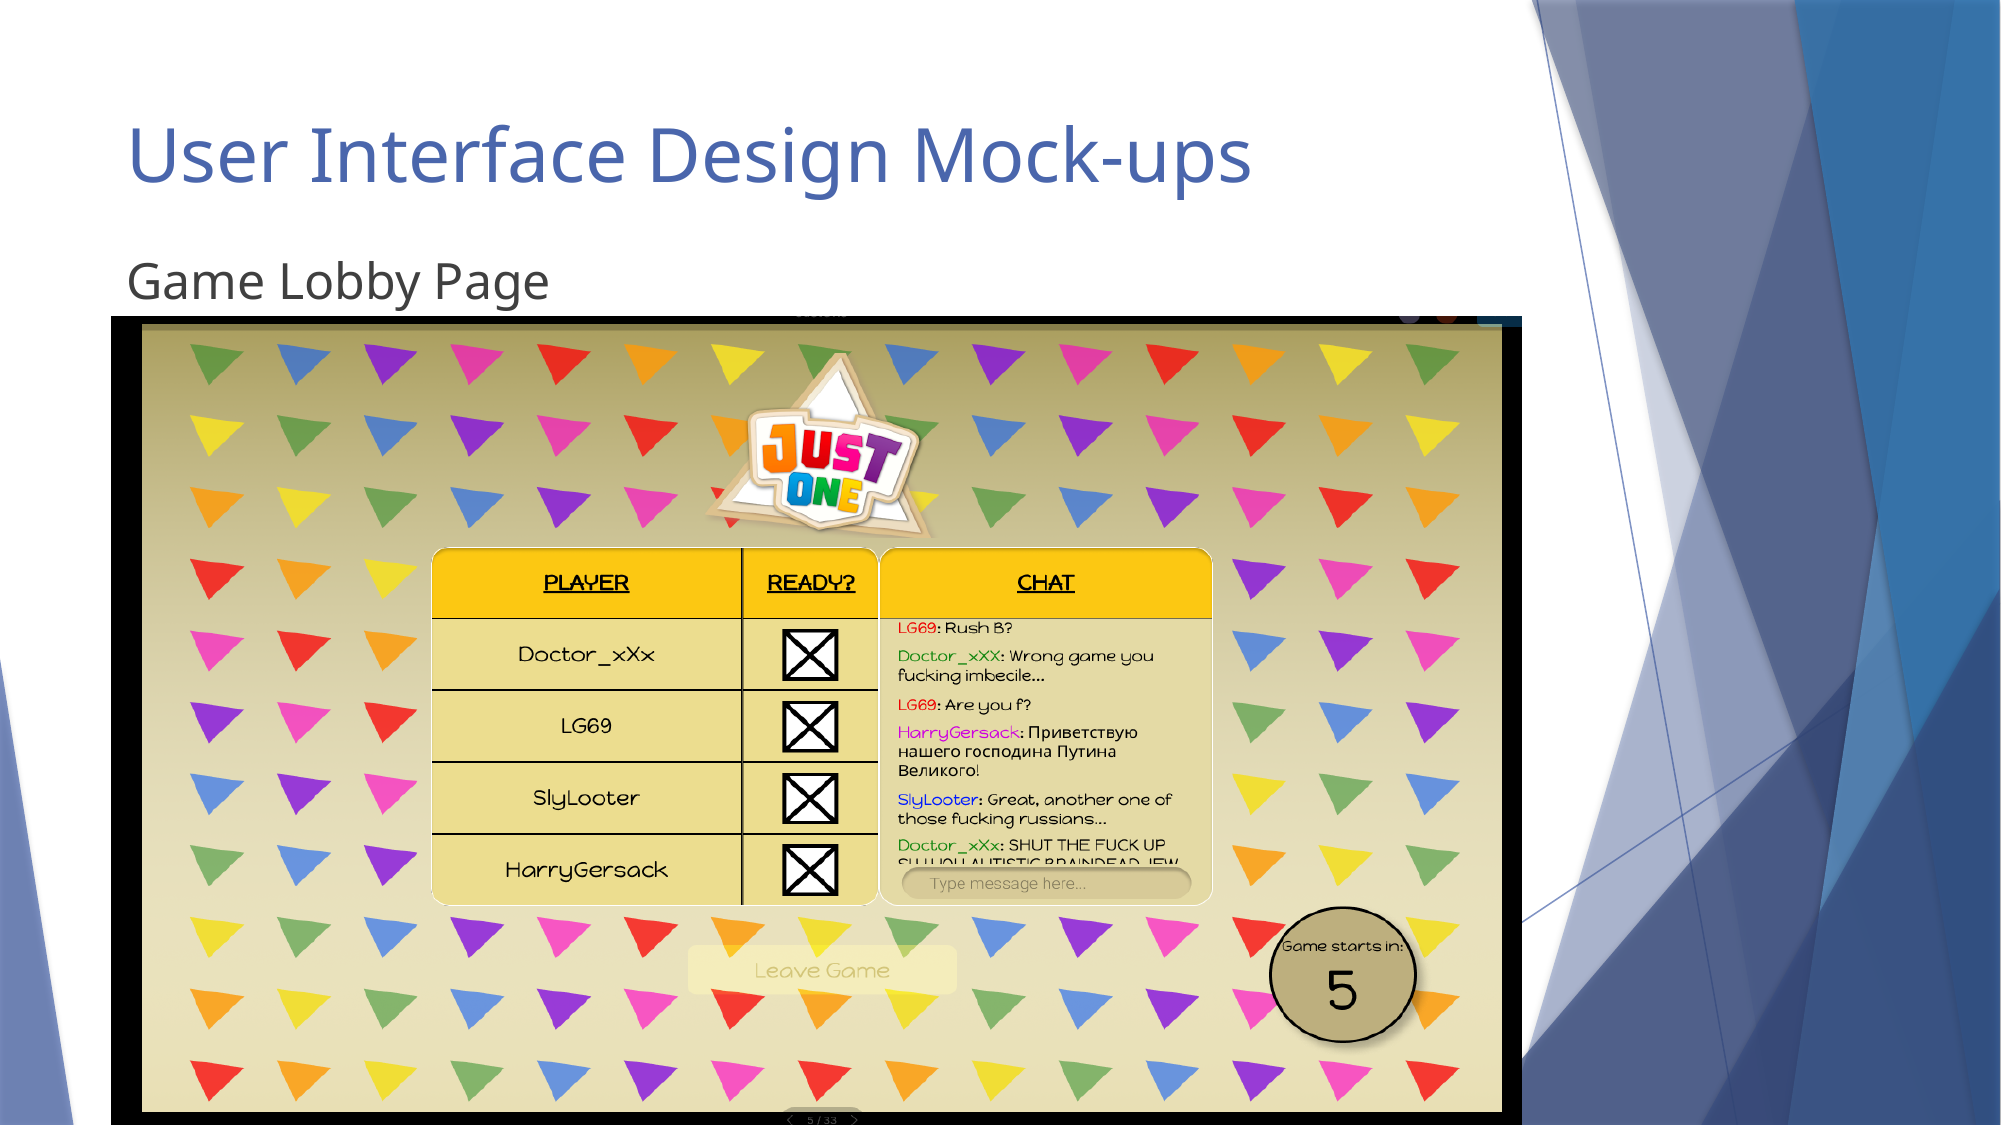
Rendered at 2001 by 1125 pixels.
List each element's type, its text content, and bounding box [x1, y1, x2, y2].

picture [110, 316, 1522, 1125]
title User Interface Design Mock-ups [111, 99, 1522, 316]
list Game Lobby Page [111, 222, 798, 315]
